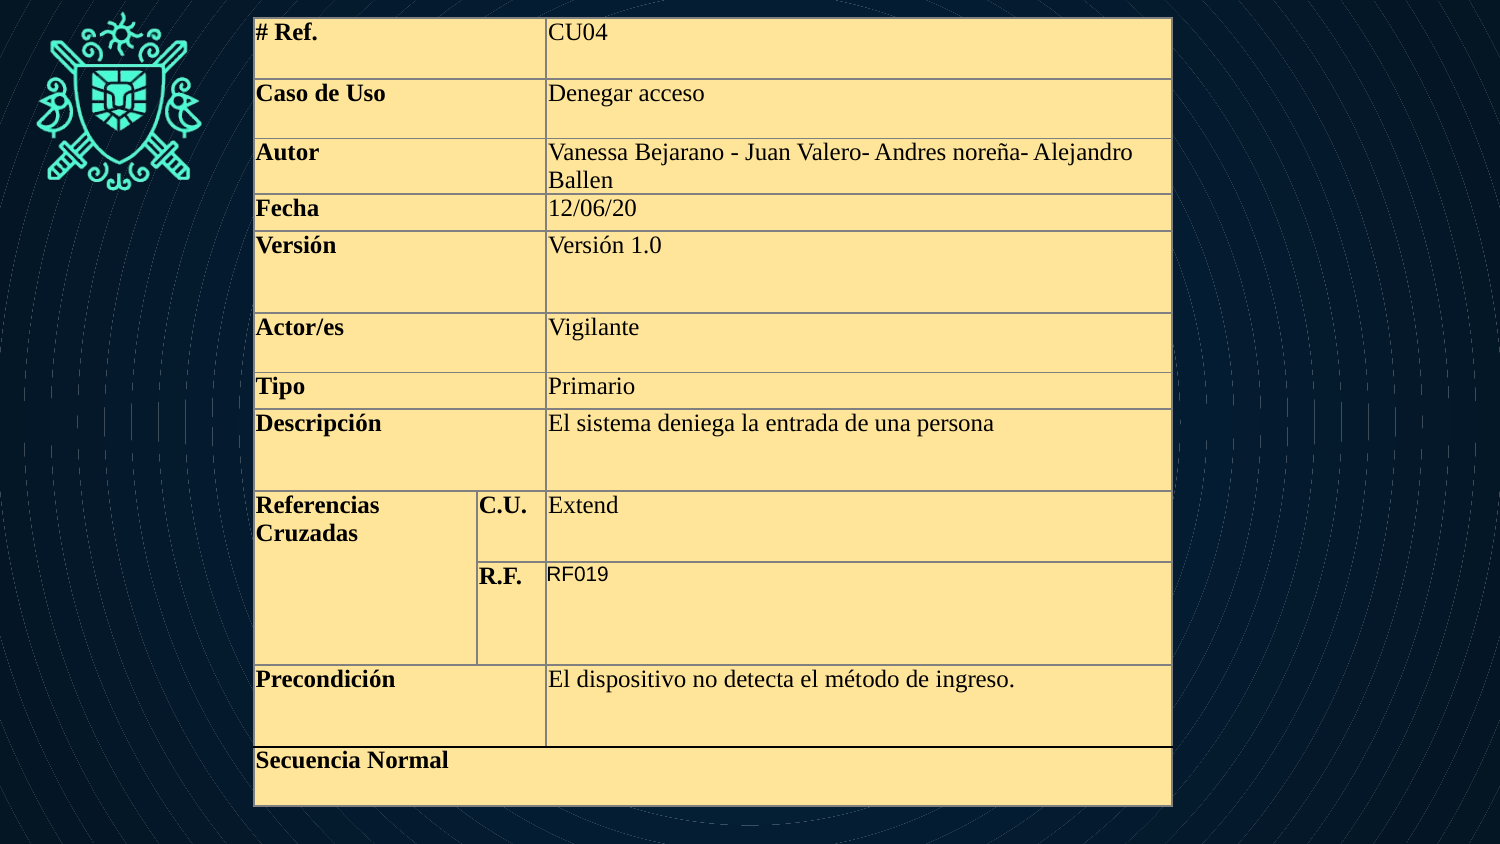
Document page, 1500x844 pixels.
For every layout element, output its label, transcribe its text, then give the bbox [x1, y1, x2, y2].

table_cell Autor [255, 139, 545, 193]
table_cell El sistema deniega la entrada de una persona [547, 410, 1171, 490]
table_cell RF019 [547, 563, 1171, 664]
table_cell 12/06/20 [547, 195, 1171, 230]
table_cell Vanessa Bejarano - Juan Valero- Andres noreña- Alejandro Ballen [547, 139, 1171, 193]
table_cell Precondición [255, 666, 545, 746]
table_cell Versión [255, 232, 545, 312]
table_cell Secuencia Normal [255, 748, 1171, 805]
table_cell Vigilante [547, 314, 1171, 372]
table_cell Denegar acceso [547, 80, 1171, 138]
table_cell Actor/es [255, 314, 545, 372]
table_header CU04 [547, 19, 1171, 78]
table_cell C.U. [478, 492, 545, 561]
table_cell El dispositivo no detecta el método de ingreso. [547, 666, 1171, 746]
table_cell Versión 1.0 [547, 232, 1171, 312]
table_cell R.F. [478, 563, 545, 664]
table_cell Extend [547, 492, 1171, 561]
table_cell Caso de Uso [255, 80, 545, 138]
table_cell Primario [547, 373, 1171, 408]
table_cell Referencias Cruzadas [255, 492, 476, 664]
table_header # Ref. [255, 19, 545, 78]
table_cell Tipo [255, 373, 545, 408]
picture [32, 5, 205, 196]
table_cell Fecha [255, 195, 545, 230]
table_cell Descripción [255, 410, 545, 490]
